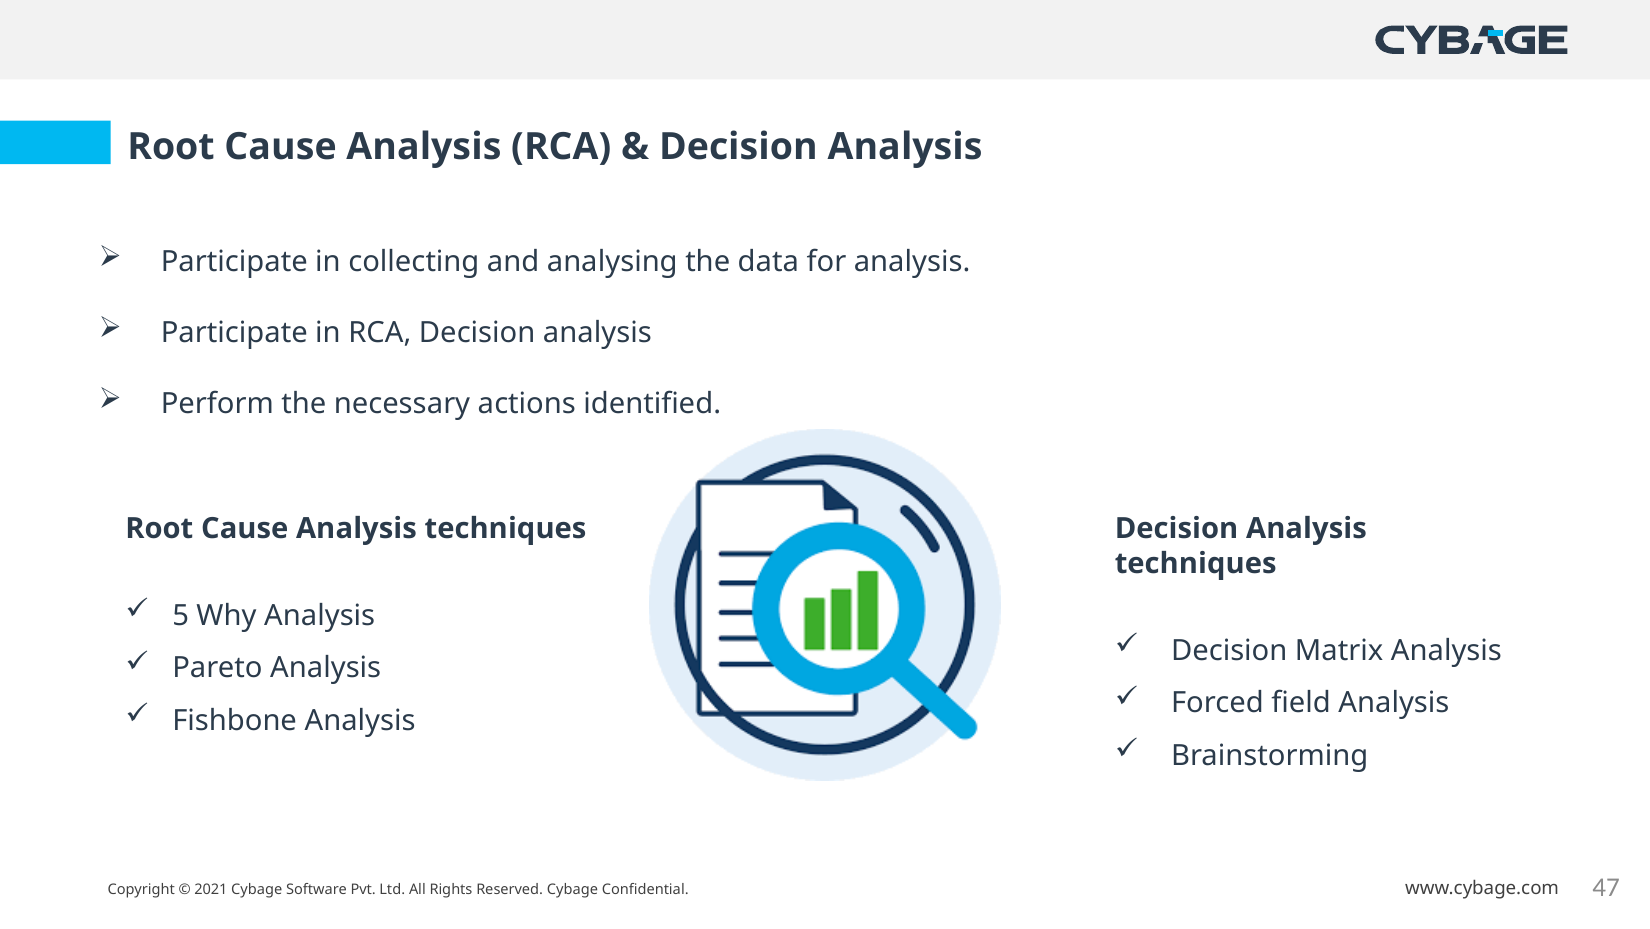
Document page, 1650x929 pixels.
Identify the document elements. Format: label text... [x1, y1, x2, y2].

list Participate in collecting and analysing the data for analysis. Participate in RCA, Decision analysis Perform the necessary actions identified. [82, 216, 1568, 423]
text_box [0, 118, 110, 166]
text_box Root Cause Analysis techniques 5 Why Analysis Pareto Analysis Fishbone Analysis [110, 501, 643, 744]
text_box Decision Analysis techniques Decision Matrix Analysis Forced field Analysis Brainstorming [1099, 501, 1550, 779]
slide_number 47 [1567, 860, 1637, 910]
picture [648, 428, 1001, 781]
text_box Root Cause Analysis (RCA) & Decision Analysis [110, 114, 1150, 190]
